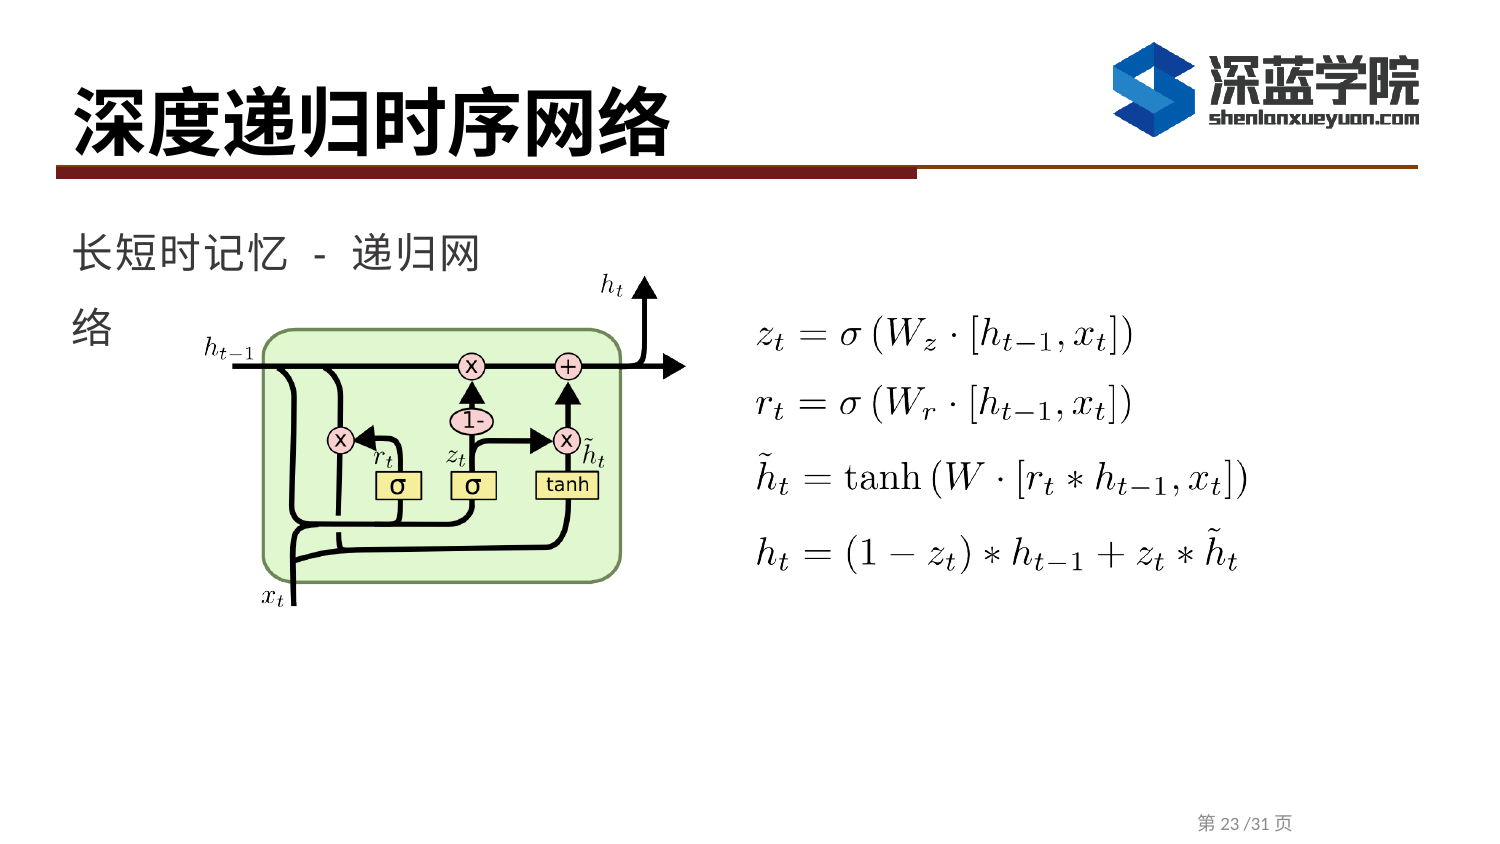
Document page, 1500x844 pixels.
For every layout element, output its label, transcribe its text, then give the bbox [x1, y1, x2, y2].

title 深度递归时序网络 [57, 44, 1352, 208]
picture [191, 271, 1313, 618]
text_box 长短时记忆 - 递归网络 [57, 194, 497, 284]
picture [1112, 42, 1419, 137]
slide_number 第23 /31页 [1139, 802, 1309, 844]
